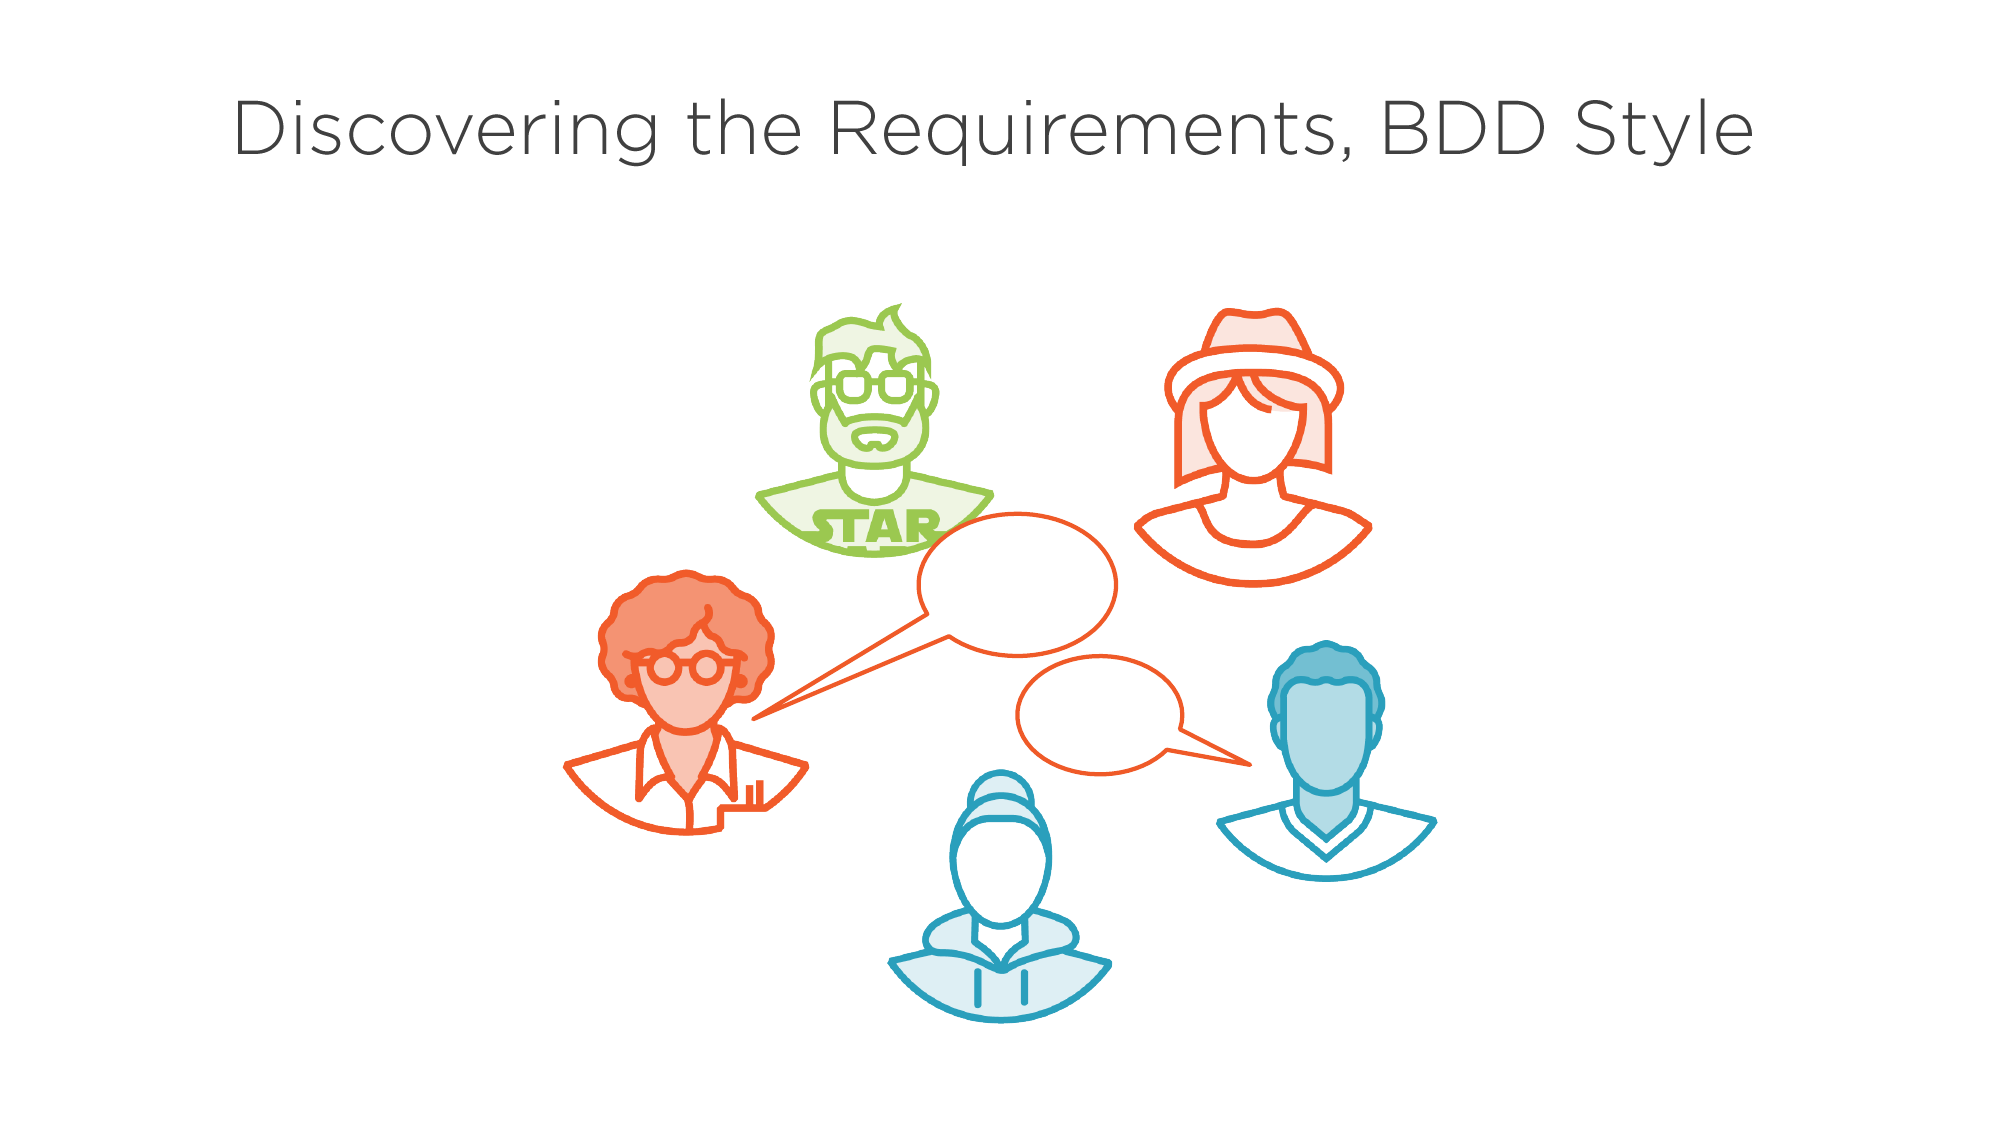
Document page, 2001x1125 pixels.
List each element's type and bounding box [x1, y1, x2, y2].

text_box [1133, 307, 1373, 588]
text_box [1215, 640, 1438, 882]
text_box [1017, 656, 1251, 775]
text_box [562, 569, 810, 836]
text_box [754, 303, 995, 558]
text_box [887, 769, 1113, 1024]
text_box [753, 513, 1117, 720]
text_box [230, 81, 1795, 172]
